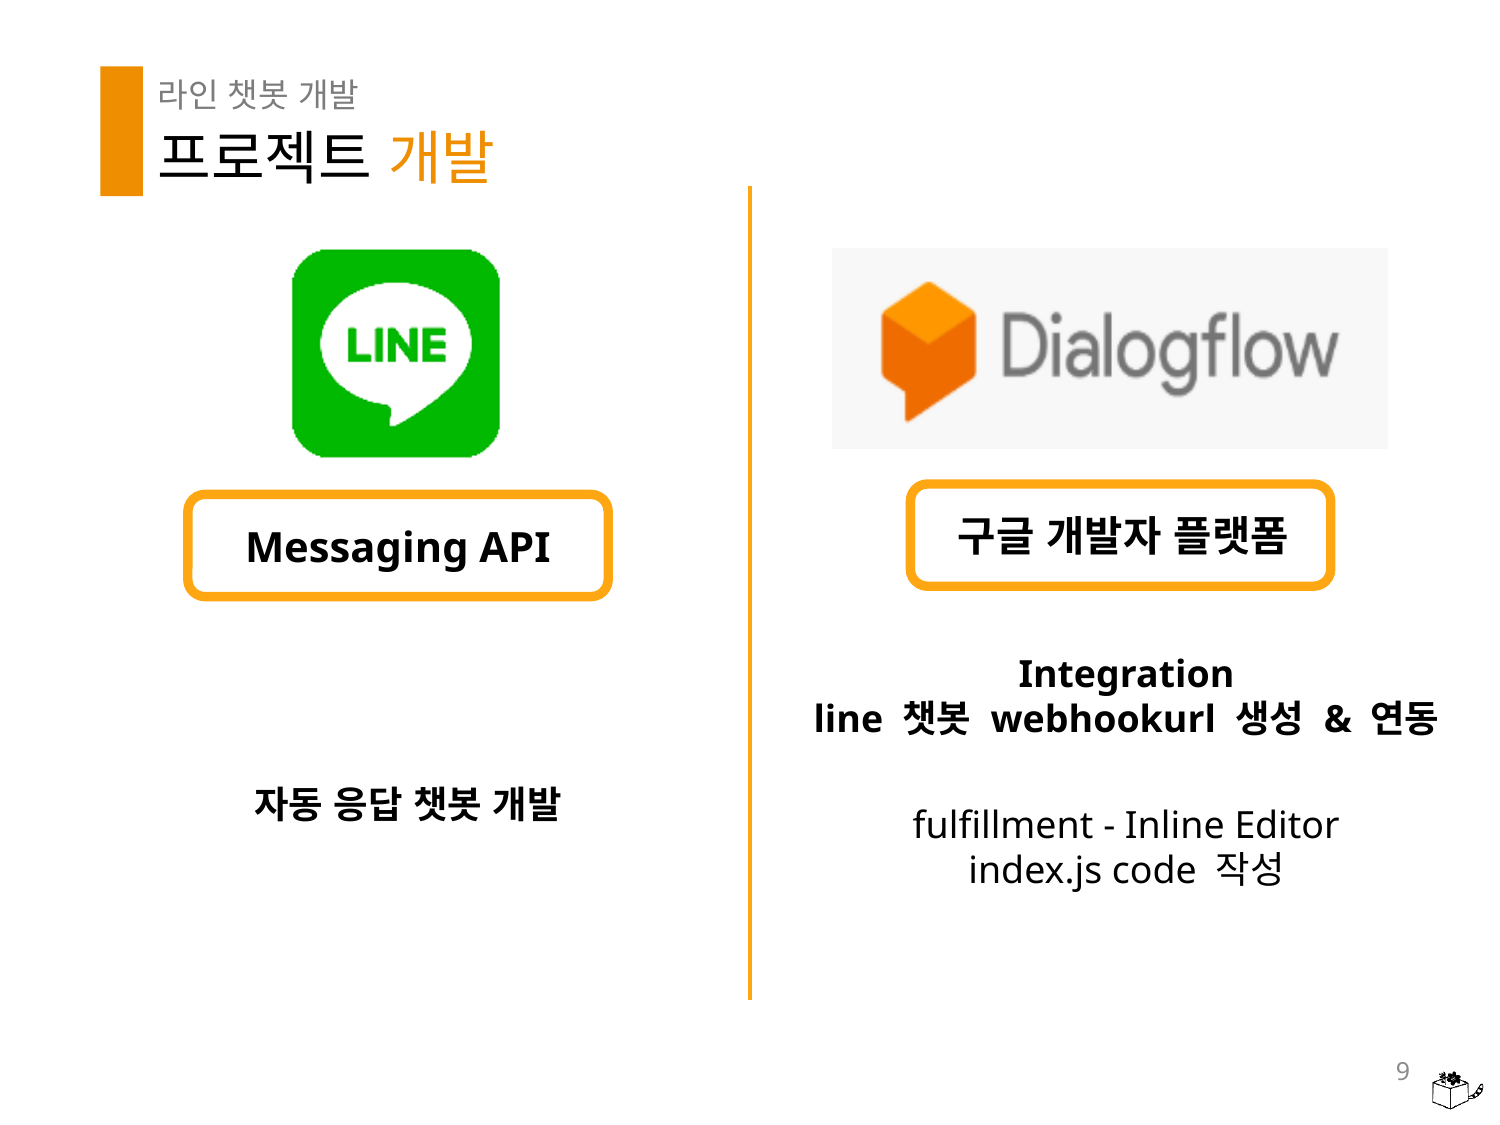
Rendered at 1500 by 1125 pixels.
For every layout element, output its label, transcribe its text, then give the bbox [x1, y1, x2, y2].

text_box 자동 응답 챗봇 개발 [223, 773, 594, 834]
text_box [910, 483, 1331, 587]
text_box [187, 487, 609, 604]
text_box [100, 66, 1140, 200]
picture [832, 248, 1389, 449]
text_box fulfillment - Inline Editor index.js code 작성 [754, 793, 1500, 899]
picture [1422, 1058, 1489, 1124]
picture [272, 230, 514, 481]
text_box Integration line 챗봇 webhookurl 생성 & 연동 [783, 642, 1470, 748]
slide_number 9 [1074, 1042, 1425, 1103]
